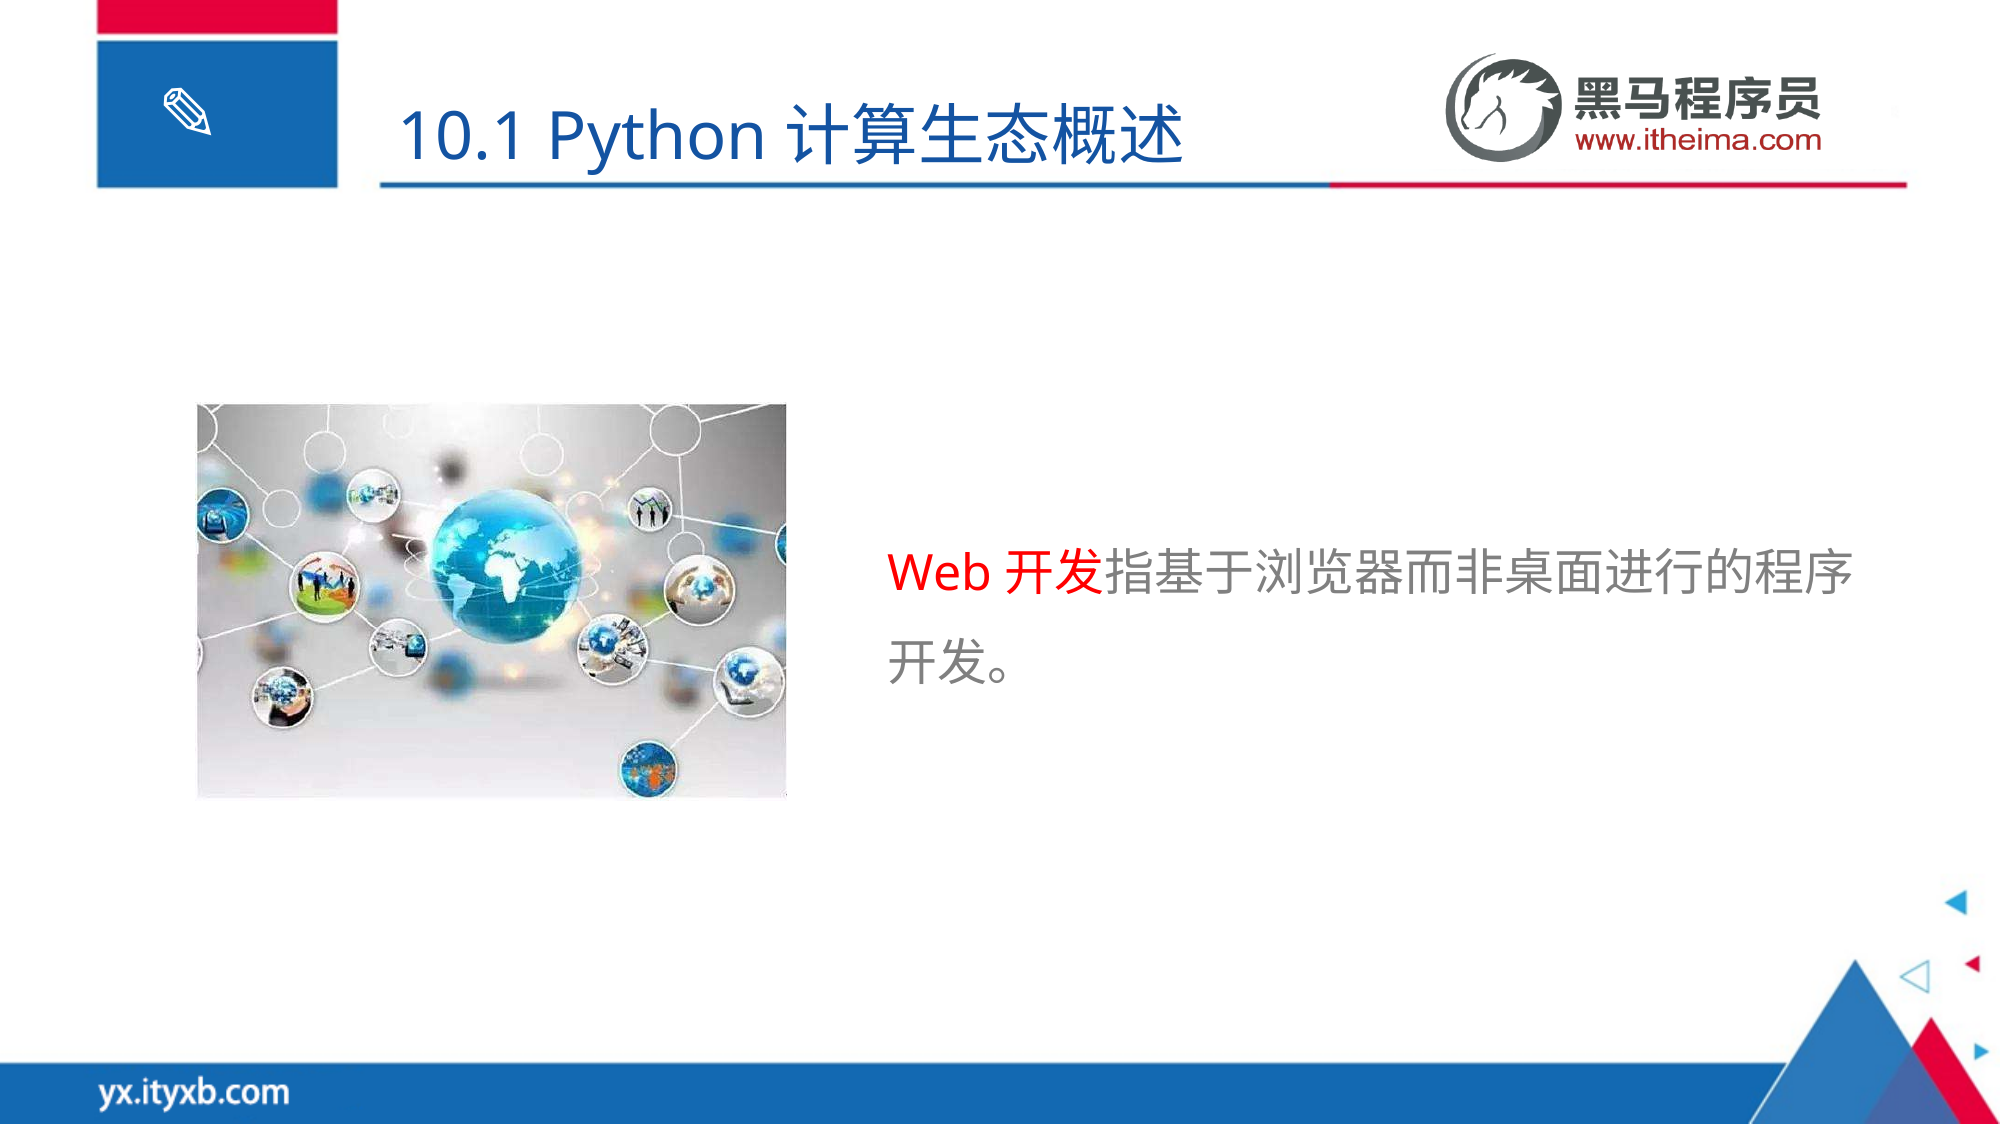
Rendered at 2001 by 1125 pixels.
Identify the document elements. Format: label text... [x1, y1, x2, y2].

picture [0, 0, 2000, 1124]
text_box 10.1 Python计算生态概述 [382, 94, 1754, 182]
text_box Web开发指基于浏览器而非桌面进行的程序开发。 [873, 503, 1881, 698]
